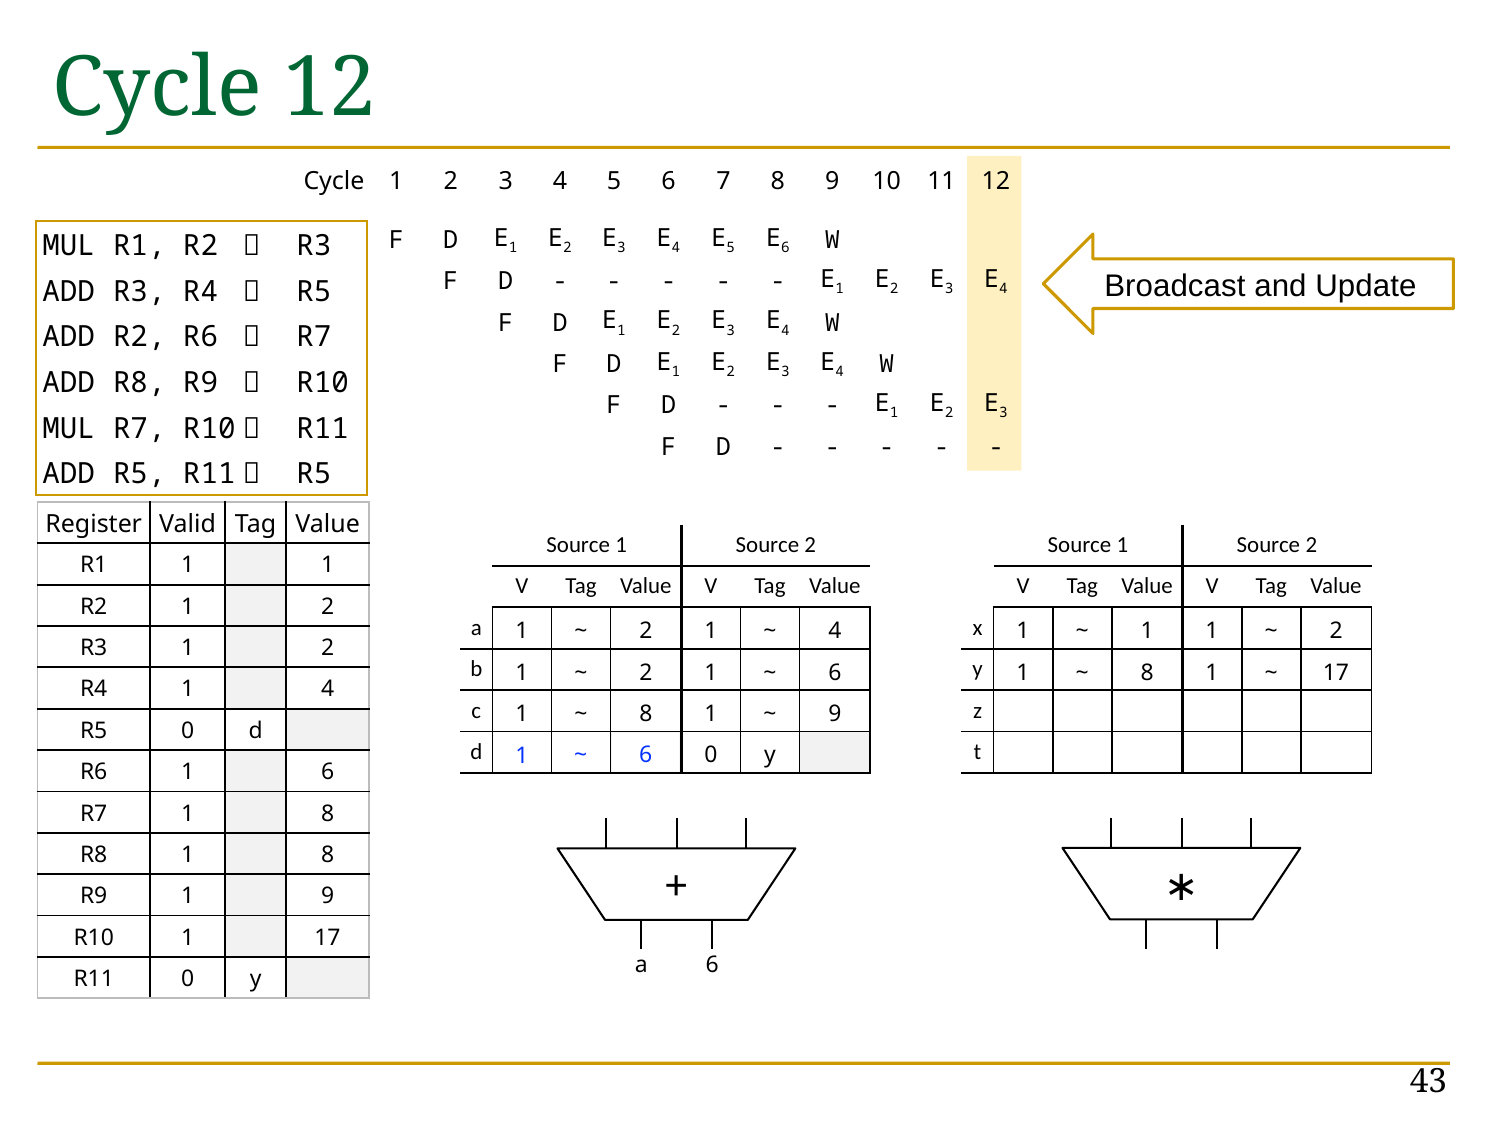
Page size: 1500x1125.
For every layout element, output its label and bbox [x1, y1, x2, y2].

table_cell [226, 668, 285, 708]
table_cell [1302, 650, 1371, 689]
table_cell [226, 544, 285, 584]
table_cell [38, 751, 149, 791]
table_cell [1184, 567, 1372, 606]
table_cell [151, 916, 224, 956]
text_box [245, 164, 365, 218]
table_cell [38, 627, 149, 666]
table_header [37, 222, 366, 267]
table_cell [741, 650, 799, 689]
table_cell [38, 586, 149, 625]
table_cell [552, 650, 610, 689]
table_header [151, 503, 224, 542]
table_cell [961, 650, 993, 689]
table_cell [1184, 732, 1241, 772]
text_box [612, 732, 680, 772]
table_cell [1184, 691, 1241, 731]
table_cell [151, 544, 224, 584]
table_cell [1243, 732, 1300, 772]
table_cell [1113, 691, 1181, 731]
table_cell [1054, 650, 1111, 689]
table_cell [961, 607, 993, 648]
table_cell [683, 567, 870, 606]
table_cell [611, 608, 680, 648]
table_cell [1113, 732, 1181, 772]
table_header [683, 525, 870, 565]
table_cell [683, 608, 740, 648]
table_cell [151, 792, 224, 832]
table_cell [1243, 691, 1300, 731]
table_cell [1243, 650, 1300, 689]
text_box [1041, 232, 1456, 336]
table_cell [287, 958, 368, 997]
table_cell [1054, 691, 1111, 731]
table_cell [994, 691, 1052, 731]
table_cell [287, 668, 368, 708]
table_cell [493, 650, 551, 689]
table_cell [151, 875, 224, 915]
table_header [961, 525, 1181, 607]
table_cell [460, 650, 492, 689]
table_header [460, 525, 680, 607]
table_cell [800, 732, 869, 772]
table_cell [226, 627, 285, 666]
table_cell [800, 650, 869, 689]
table_cell [226, 834, 285, 873]
table_cell [961, 691, 993, 731]
slide_number [1111, 1036, 1462, 1112]
table_cell [287, 792, 368, 832]
table_cell [226, 586, 285, 625]
table_cell [611, 691, 680, 731]
table_cell [287, 834, 368, 873]
table_cell [994, 732, 1052, 772]
table_cell [38, 792, 149, 832]
table_cell [151, 586, 224, 625]
table_header [226, 503, 285, 542]
table_cell [1113, 608, 1181, 648]
table_cell [226, 916, 285, 956]
table_cell [552, 691, 610, 731]
table_cell [226, 710, 285, 749]
table_cell [38, 958, 149, 997]
table_cell [1302, 732, 1371, 772]
table_cell [287, 916, 368, 956]
table_cell [1302, 691, 1371, 731]
table_cell [994, 608, 1052, 648]
table_cell [38, 544, 149, 584]
text_box [557, 818, 796, 984]
table_cell [460, 732, 492, 772]
text_box [493, 732, 551, 772]
table_cell [741, 732, 799, 772]
table_cell [38, 916, 149, 956]
table_cell [287, 544, 368, 584]
table_cell [741, 608, 799, 648]
table_cell [552, 608, 610, 648]
table_cell [38, 710, 149, 749]
table_cell [1184, 608, 1241, 648]
table_cell [961, 732, 993, 772]
table_cell [1113, 650, 1181, 689]
text_box [1062, 818, 1301, 950]
text_box [552, 732, 610, 772]
table_cell [683, 650, 740, 689]
title [37, 24, 1450, 200]
table_header [38, 503, 149, 542]
table_cell [994, 567, 1181, 606]
table_cell [37, 267, 366, 494]
table_cell [226, 792, 285, 832]
table_header [287, 503, 368, 542]
table_cell [460, 691, 492, 731]
table_cell [741, 691, 799, 731]
table_cell [287, 627, 368, 666]
table_cell [1054, 608, 1111, 648]
table_cell [151, 668, 224, 708]
table_cell [994, 650, 1052, 689]
table_cell [493, 608, 551, 648]
table_cell [800, 608, 869, 648]
table_cell [38, 834, 149, 873]
table_cell [151, 958, 224, 997]
table_cell [287, 586, 368, 625]
table_cell [492, 567, 680, 606]
table_cell [683, 732, 740, 772]
table_cell [493, 691, 551, 731]
table_cell [1184, 650, 1241, 689]
table_cell [460, 607, 492, 648]
table_cell [226, 875, 285, 915]
table_cell [226, 751, 285, 791]
table_cell [611, 650, 680, 689]
table_cell [800, 691, 869, 731]
table_cell [38, 668, 149, 708]
table_cell [151, 834, 224, 873]
table_cell [287, 875, 368, 915]
table_cell [287, 751, 368, 791]
table_cell [1302, 608, 1371, 648]
table_cell [287, 710, 368, 749]
table_header [1184, 525, 1372, 565]
table_cell [151, 710, 224, 749]
table_cell [151, 751, 224, 791]
table_cell [38, 875, 149, 915]
table_cell [226, 958, 285, 997]
table_cell [1243, 608, 1300, 648]
table_cell [683, 691, 740, 731]
text_box [368, 164, 1024, 471]
table_cell [1054, 732, 1111, 772]
table_cell [151, 627, 224, 666]
